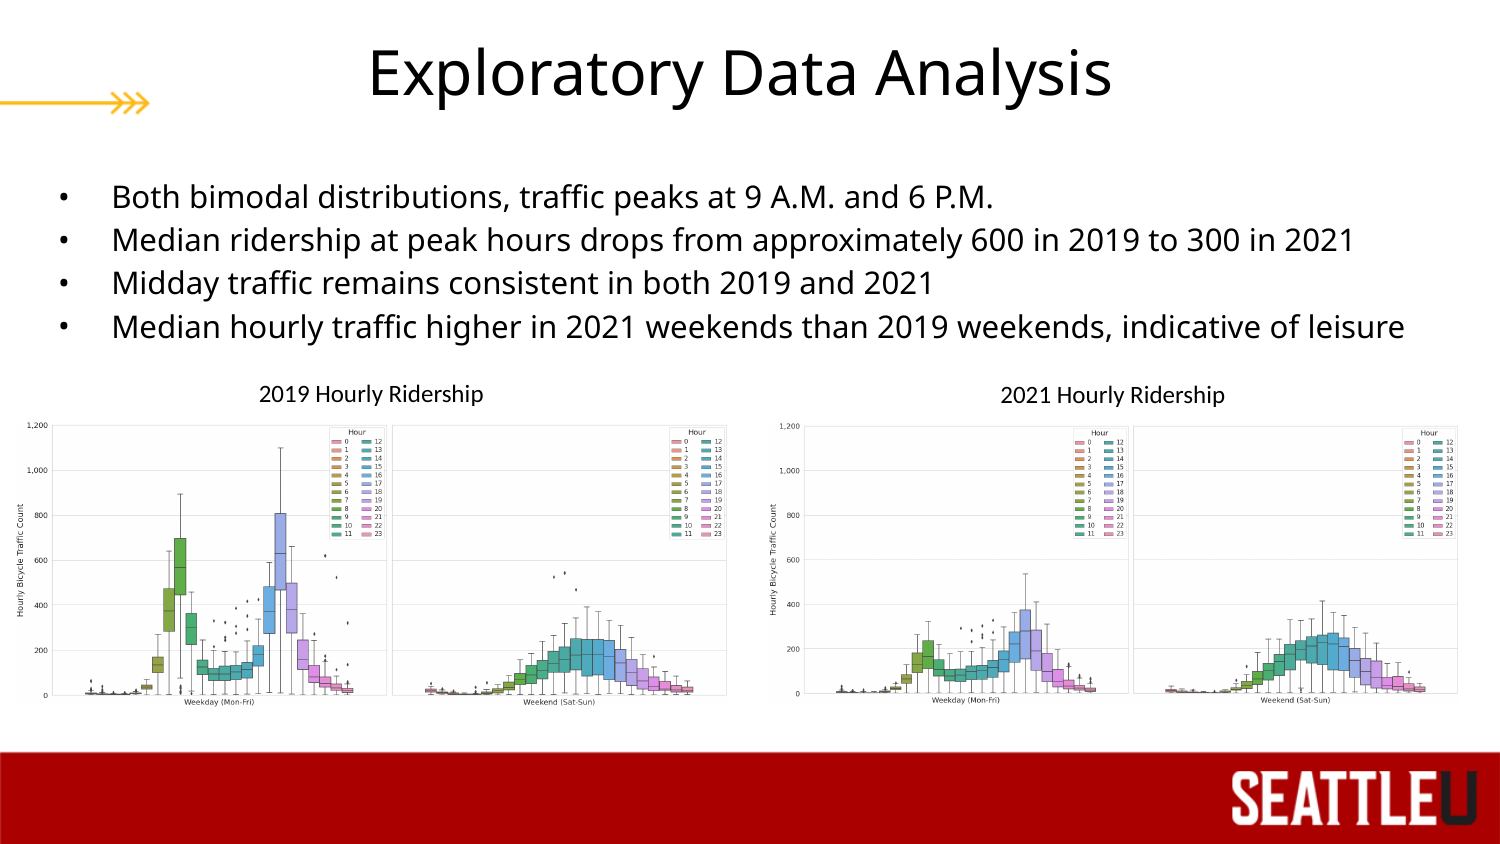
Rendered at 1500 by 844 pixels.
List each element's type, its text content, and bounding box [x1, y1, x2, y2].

title Exploratory Data Analysis [233, 0, 1248, 141]
picture [0, 0, 1500, 844]
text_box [14, 361, 729, 709]
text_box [766, 363, 1460, 708]
list Both bimodal distributions, traffic peaks at 9 A.M. and 6 P.M. Median ridership at peak hours drops from approximately 600 in 2019 to 300 in 2021 Midday traffic remains consistent in both 2019 and 2021 Median hourly traffic higher in 2021 weekends than 2019 weekends, indicative of leisure [21, 164, 1487, 339]
